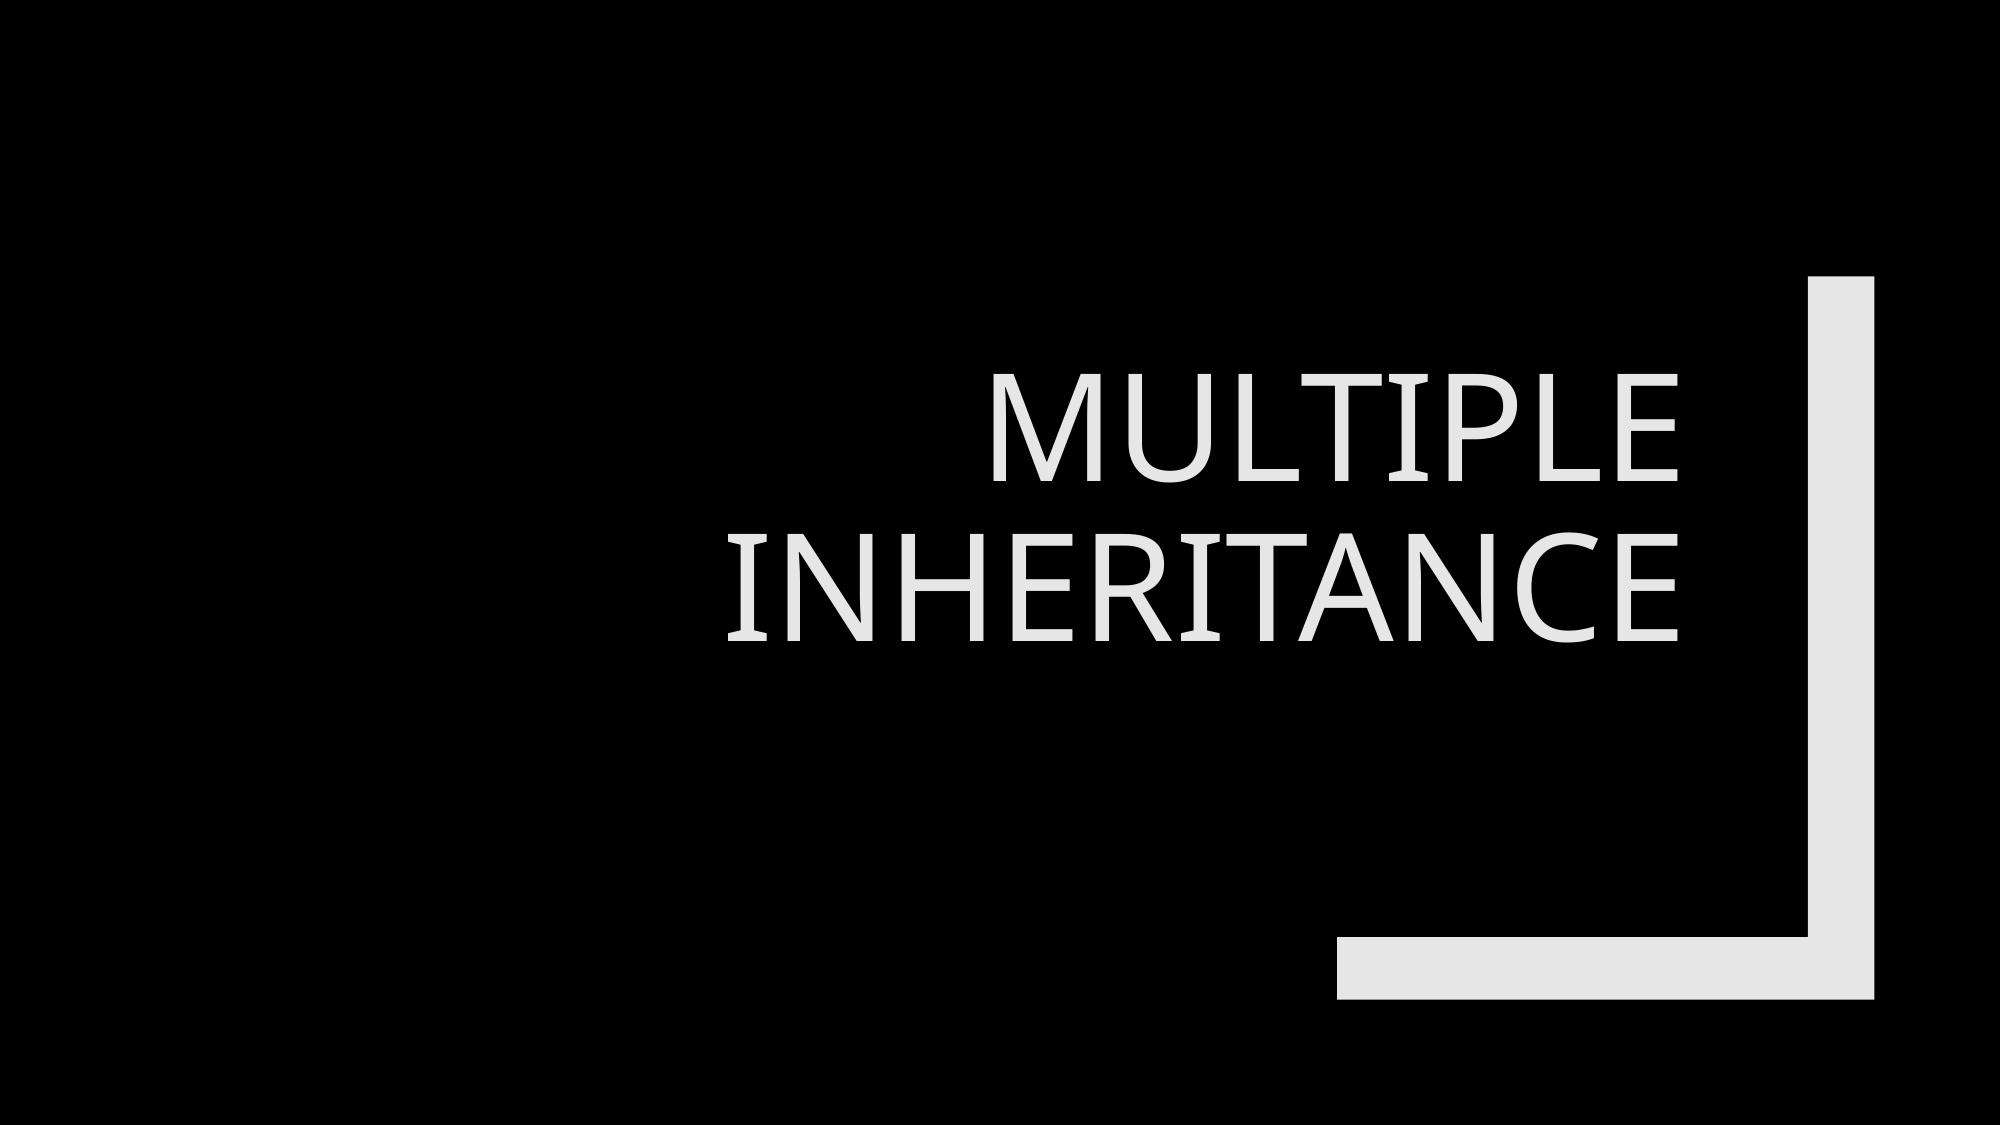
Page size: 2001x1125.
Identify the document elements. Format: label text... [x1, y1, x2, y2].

title Multiple Inheritance [125, 213, 1703, 682]
